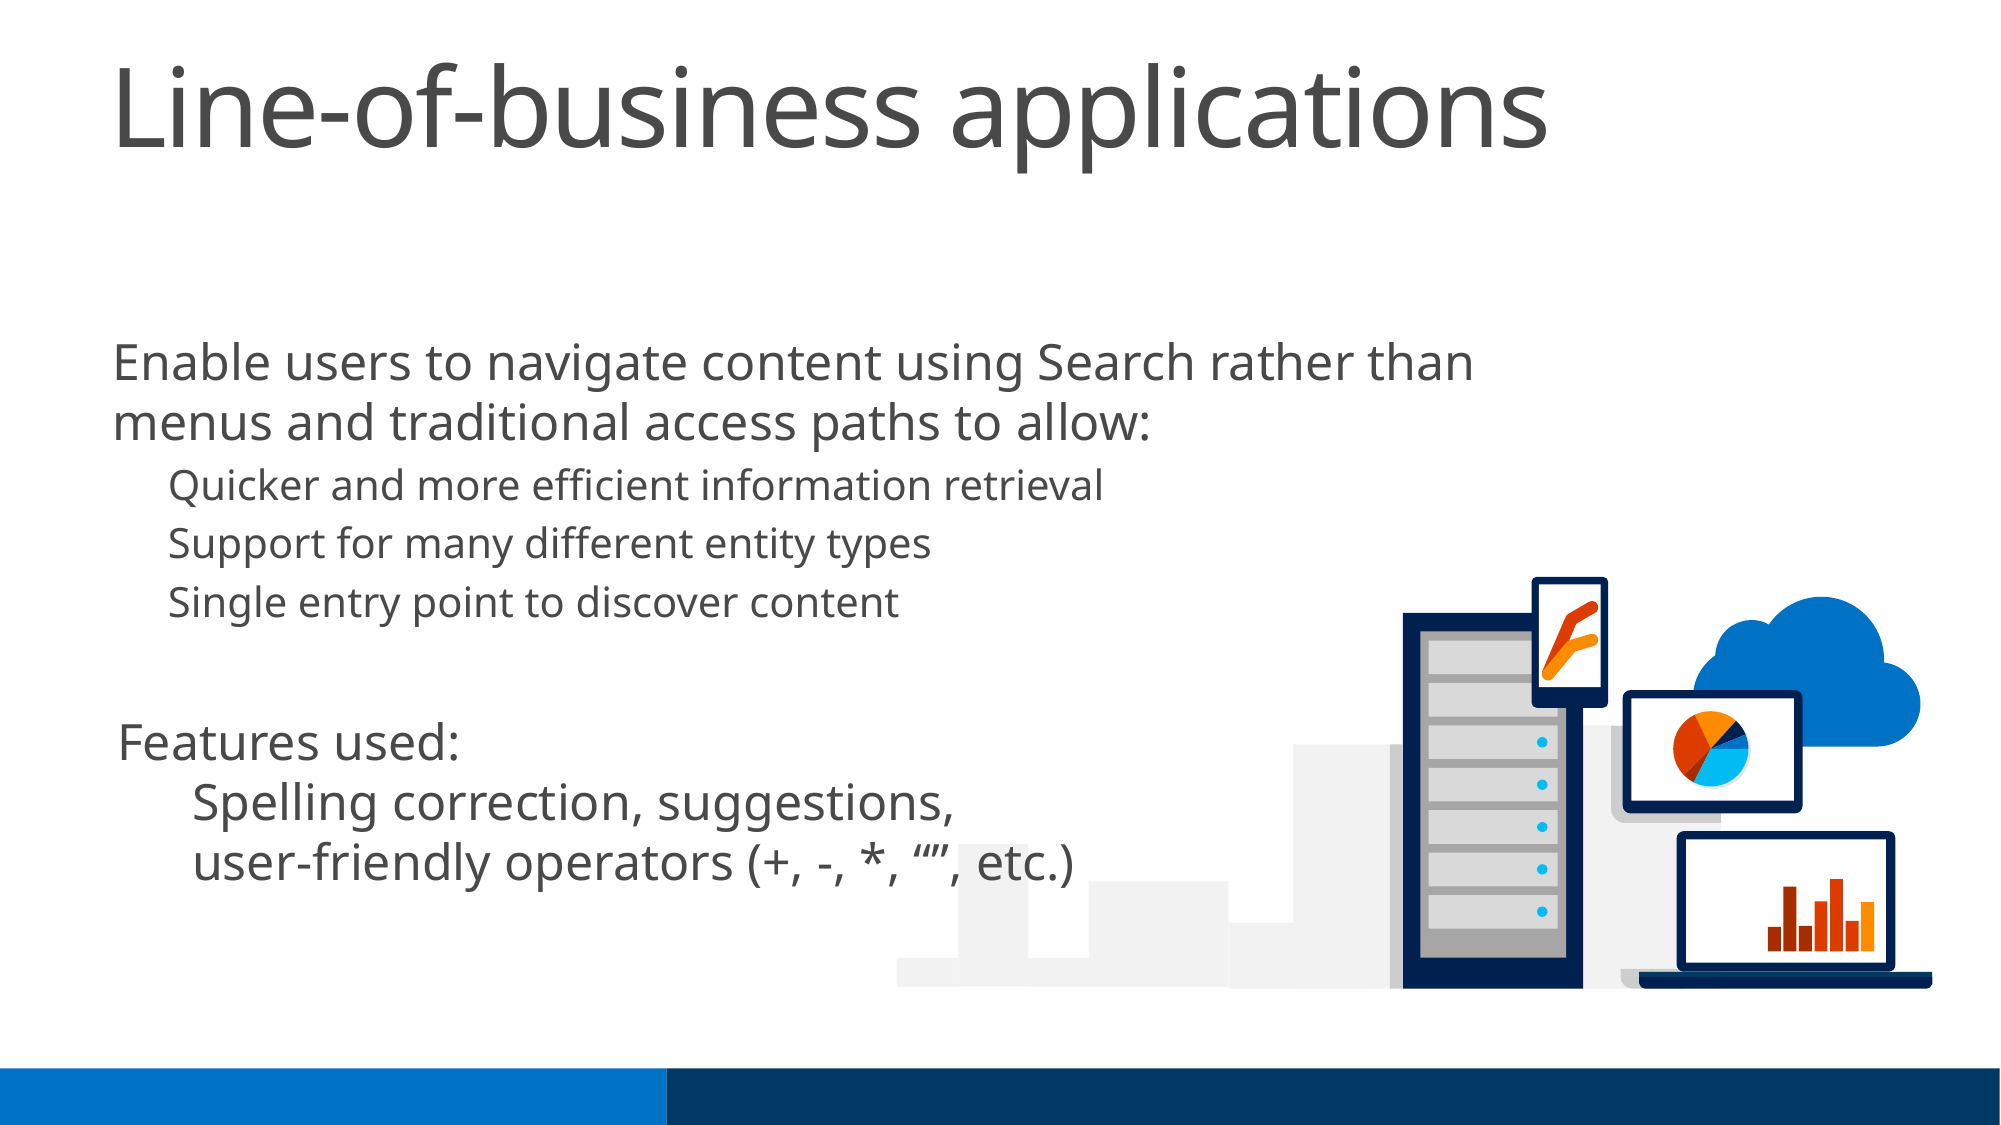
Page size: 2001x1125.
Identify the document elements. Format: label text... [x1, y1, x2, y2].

text_box Features used: Spelling correction, suggestions, user-friendly operators (+, -, *, “”, etc.) [117, 710, 896, 891]
title Line-of-business applications [85, 37, 1915, 161]
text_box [896, 576, 1933, 989]
list Enable users to navigate content using Search rather than menus and traditional access paths to allow: Quicker and more efficient information retrieval Support for many different entity types Single entry point to discover content [82, 306, 1525, 848]
